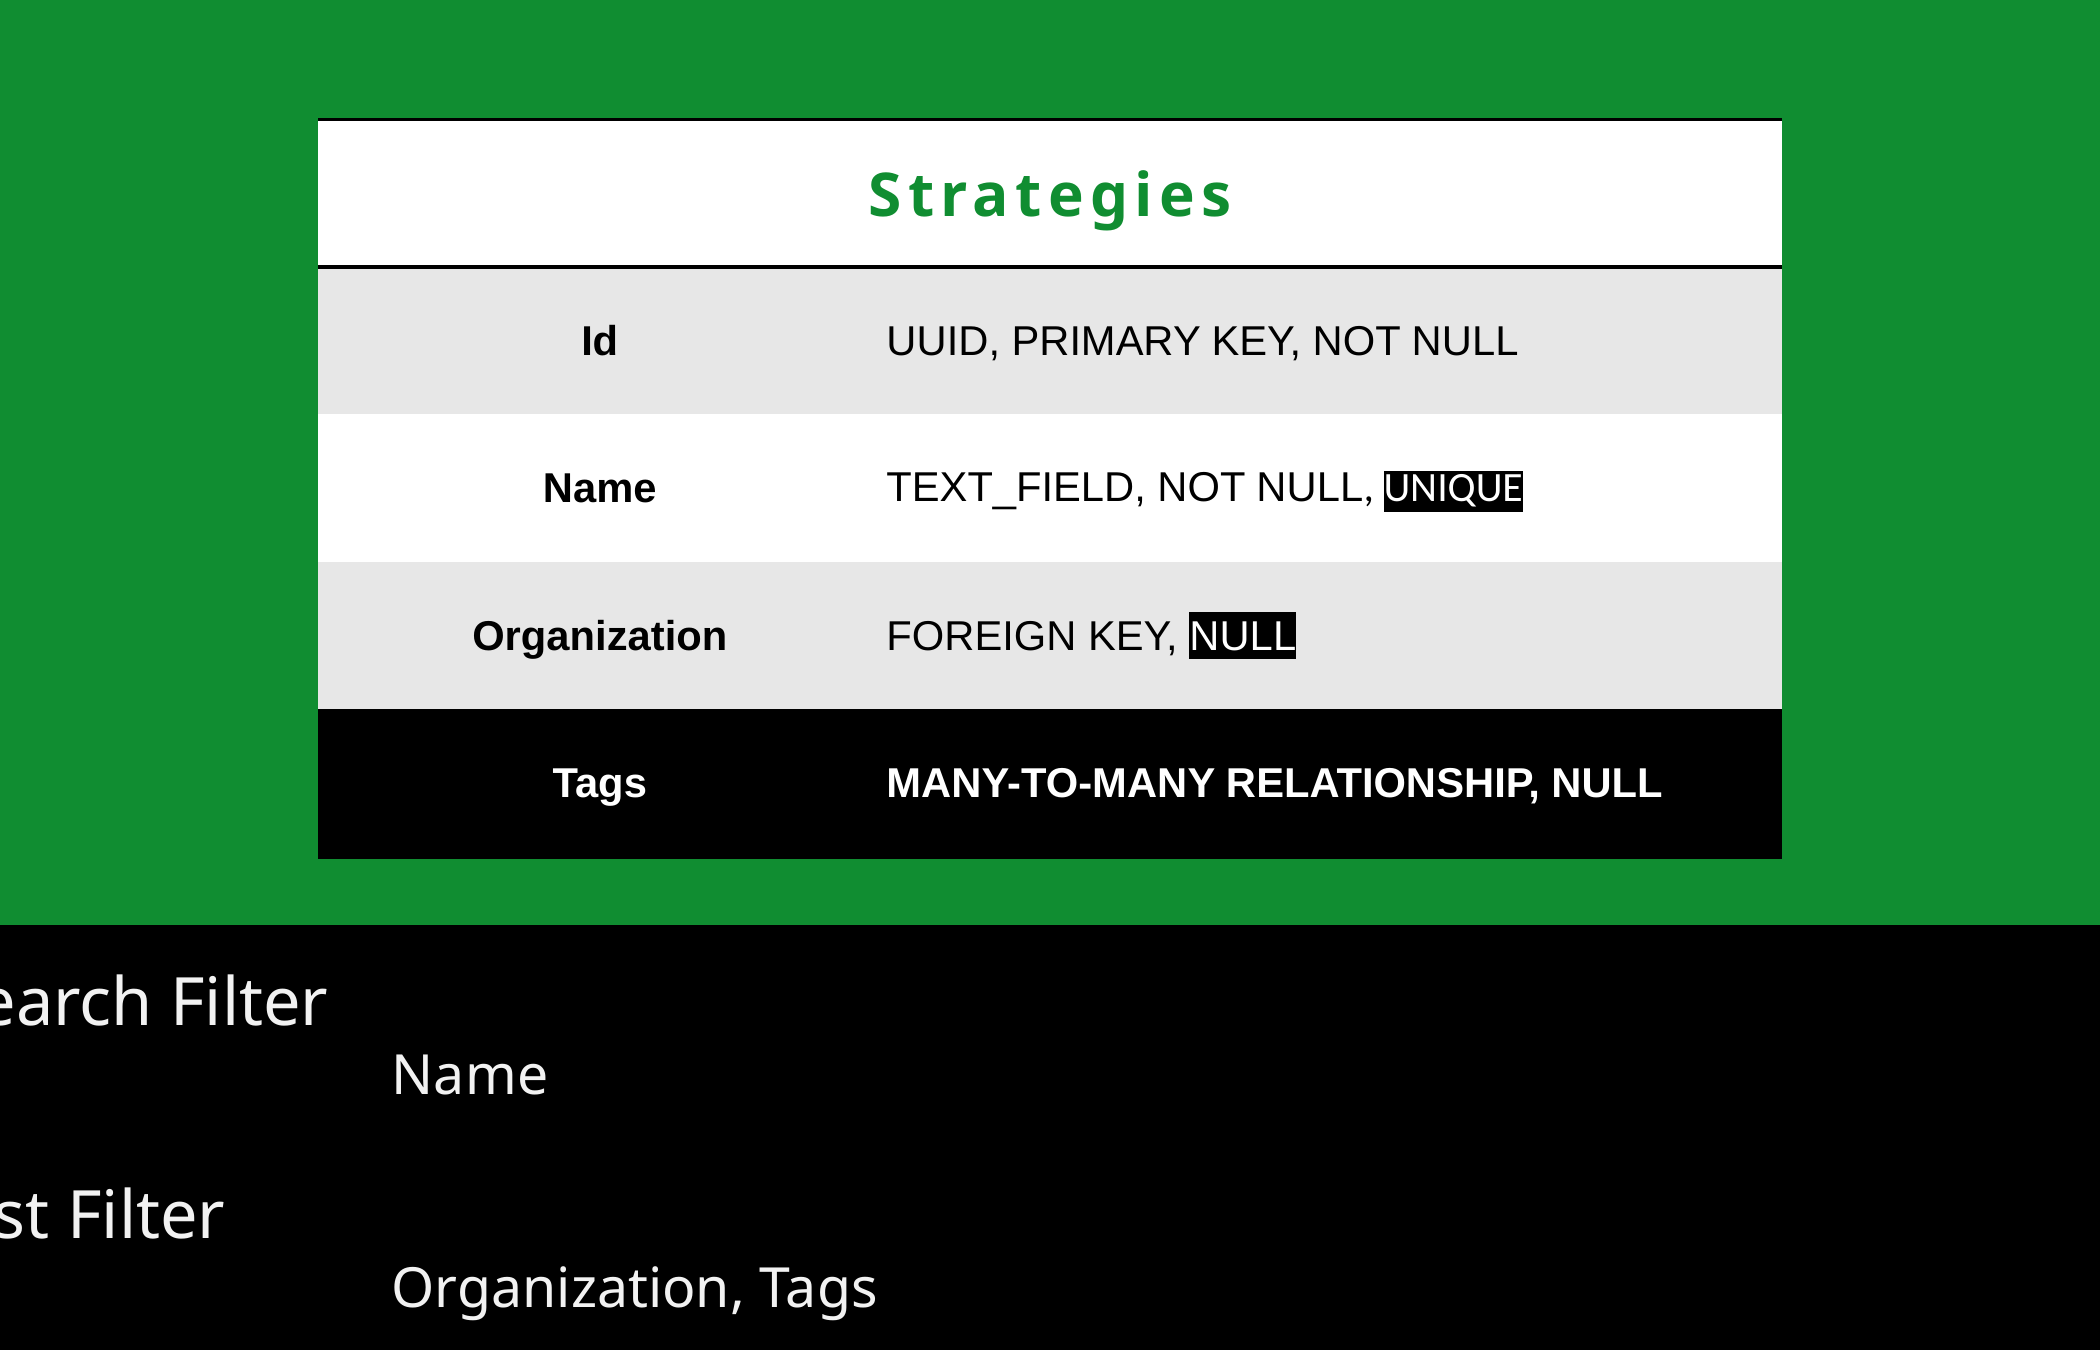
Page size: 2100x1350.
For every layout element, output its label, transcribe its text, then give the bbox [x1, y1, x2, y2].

table_cell TEXT_FIELD, NOT NULL, UNIQUE [882, 414, 1782, 562]
table_cell FOREIGN KEY, NULL [882, 562, 1782, 709]
table_cell MANY-TO-MANY RELATIONSHIP, NULL [882, 709, 1782, 855]
table_header Strategies [318, 121, 1782, 265]
table_cell Organization [318, 562, 882, 709]
table_cell UUID, PRIMARY KEY, NOT NULL [882, 269, 1782, 414]
text_box [0, 925, 2100, 1350]
text_box Search Filter Name List Filter Organization, Tags [0, 956, 884, 1321]
table_cell Name [318, 414, 882, 562]
table_cell Tags [318, 709, 882, 855]
table_cell Id [318, 269, 882, 414]
